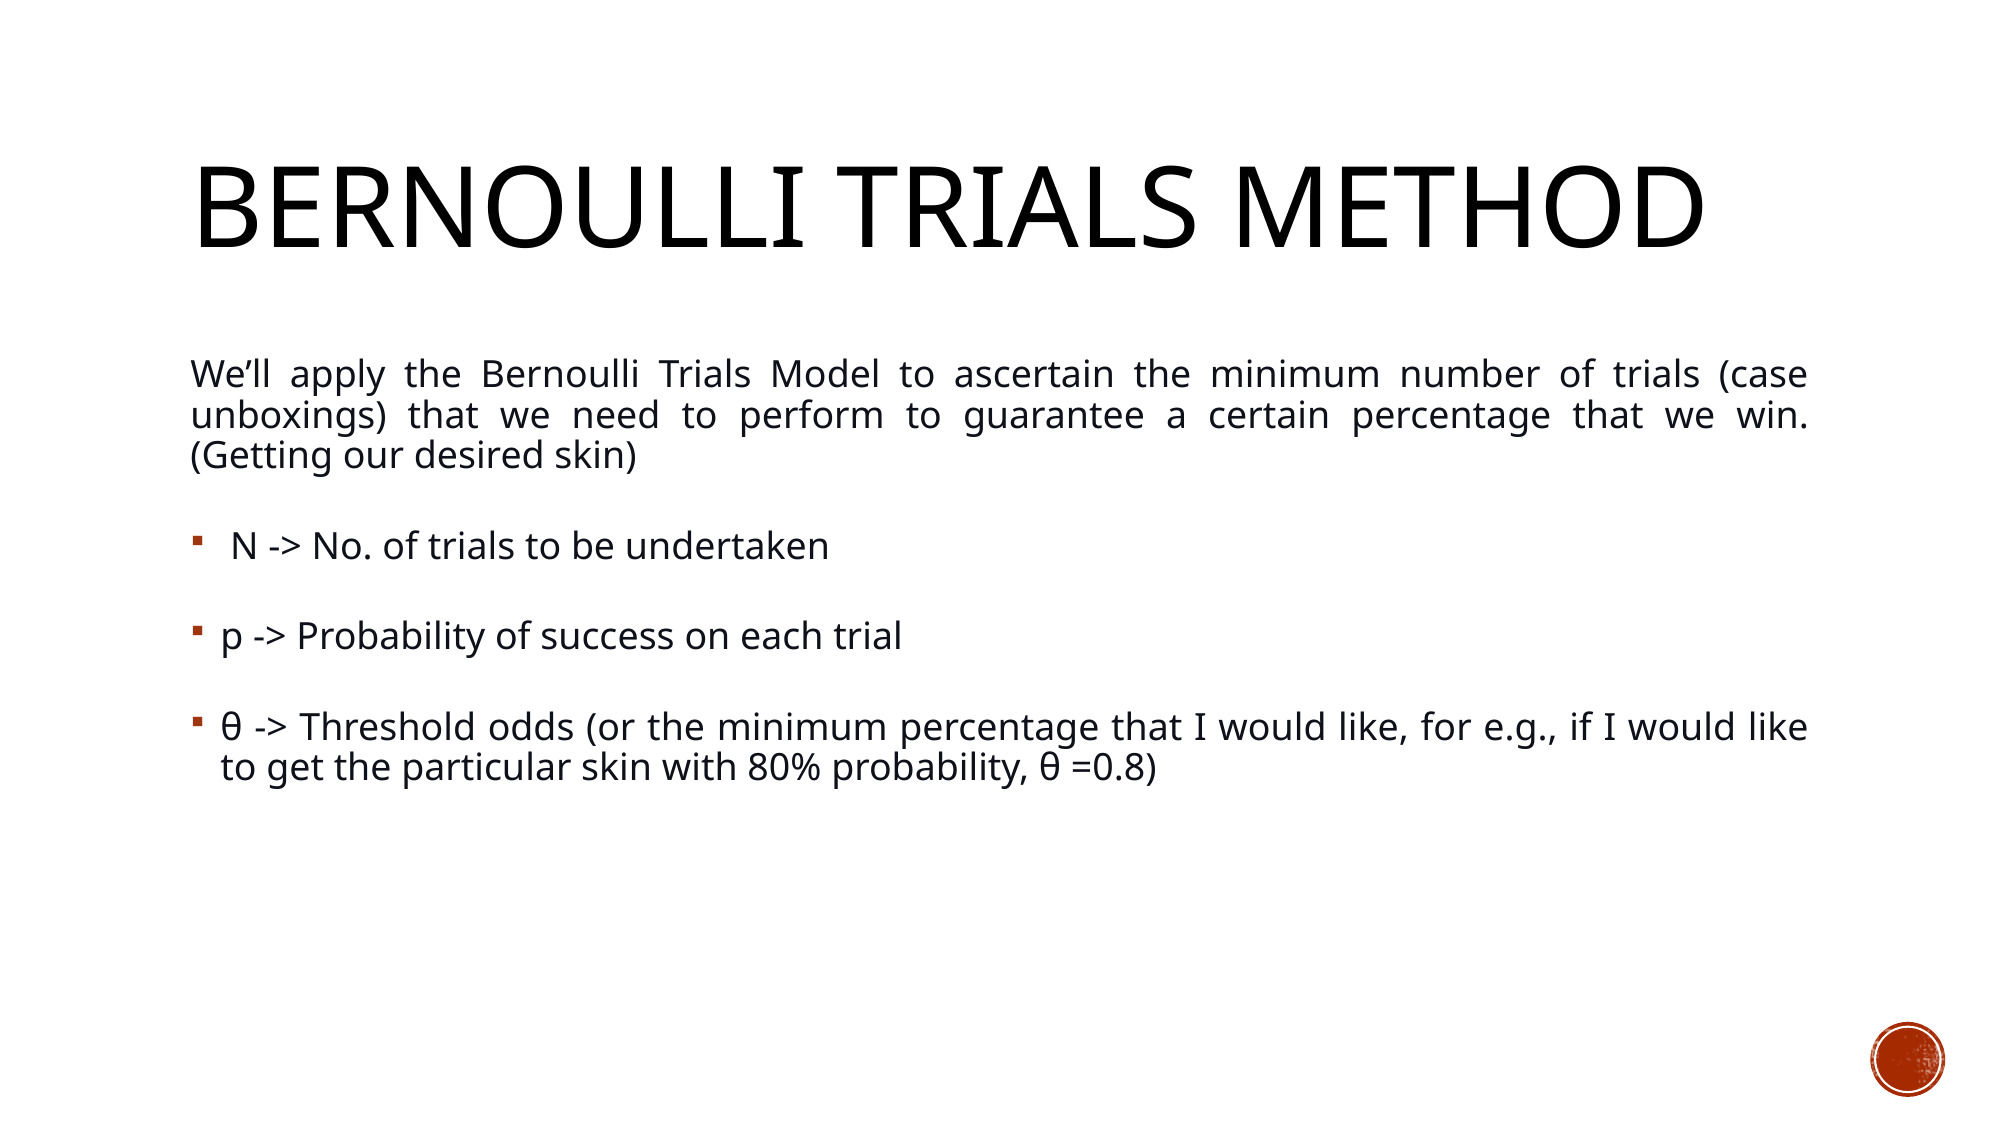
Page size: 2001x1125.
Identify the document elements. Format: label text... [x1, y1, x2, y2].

list We’ll apply the Bernoulli Trials Model to ascertain the minimum number of trials (case unboxings) that we need to perform to guarantee a certain percentage that we win. (Getting our desired skin) N -> No. of trials to be undertaken p -> Probability of success on each trial θ -> Threshold odds (or the minimum percentage that I would like, for e.g., if I would like to get the particular skin with 80% probability, θ =0.8) [175, 348, 1826, 1013]
title Bernoulli Trials Method [175, 79, 1826, 344]
